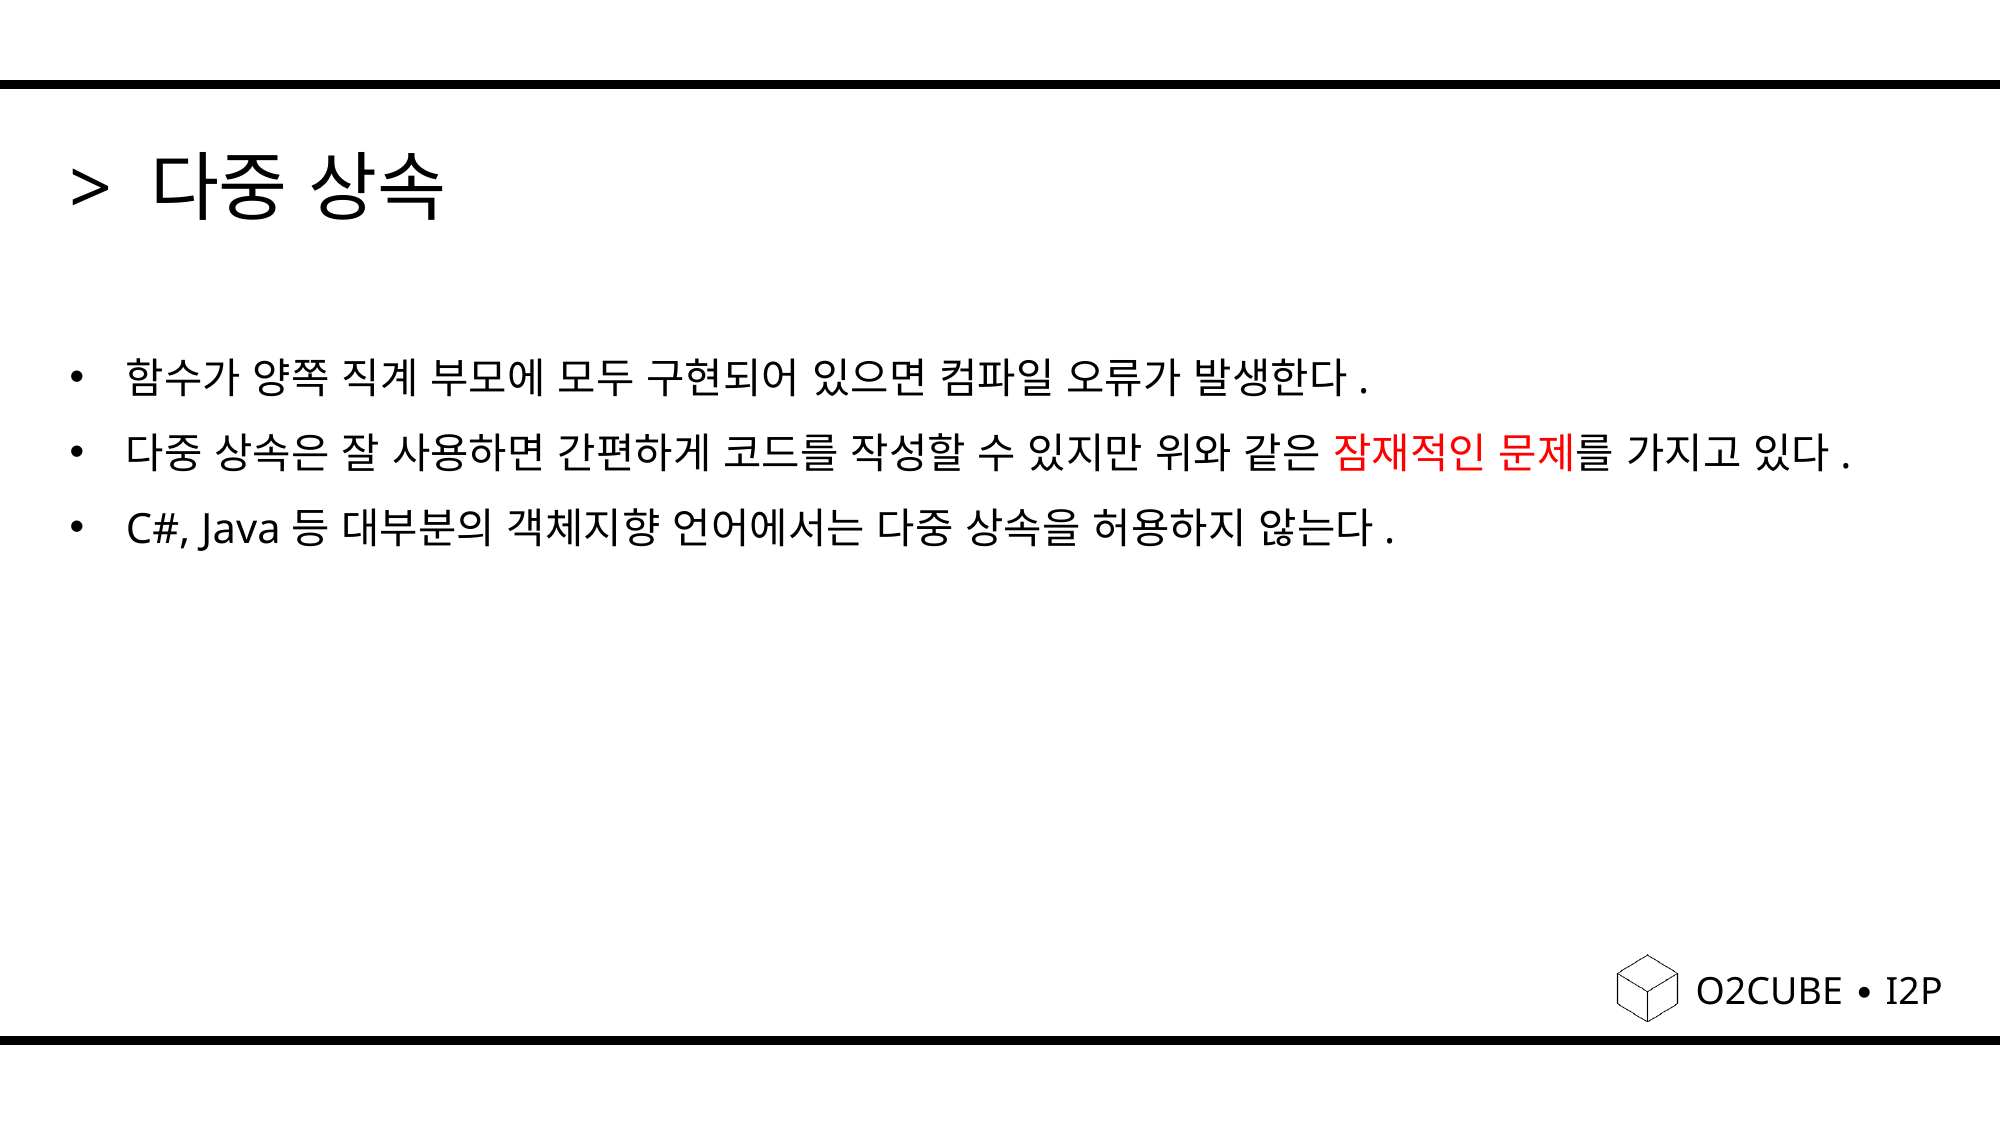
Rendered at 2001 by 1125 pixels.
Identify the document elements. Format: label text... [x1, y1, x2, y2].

text_box 함수가 양쪽 직계 부모에 모두 구현되어 있으면 컴파일 오류가 발생한다. 다중 상속은 잘 사용하면 간편하게 코드를 작성할 수 있지만 위와 같은 잠재적인 문제를 가지고 있다. C#, Java등 대부분의 객체지향 언어에서는 다중 상속을 허용하지 않는다. [54, 319, 1965, 806]
text_box [0, 83, 2000, 1042]
text_box O2CUBE ∙ I2P [1681, 959, 1965, 1020]
picture [1614, 954, 1681, 1022]
text_box > 다중 상속 [54, 132, 1965, 237]
